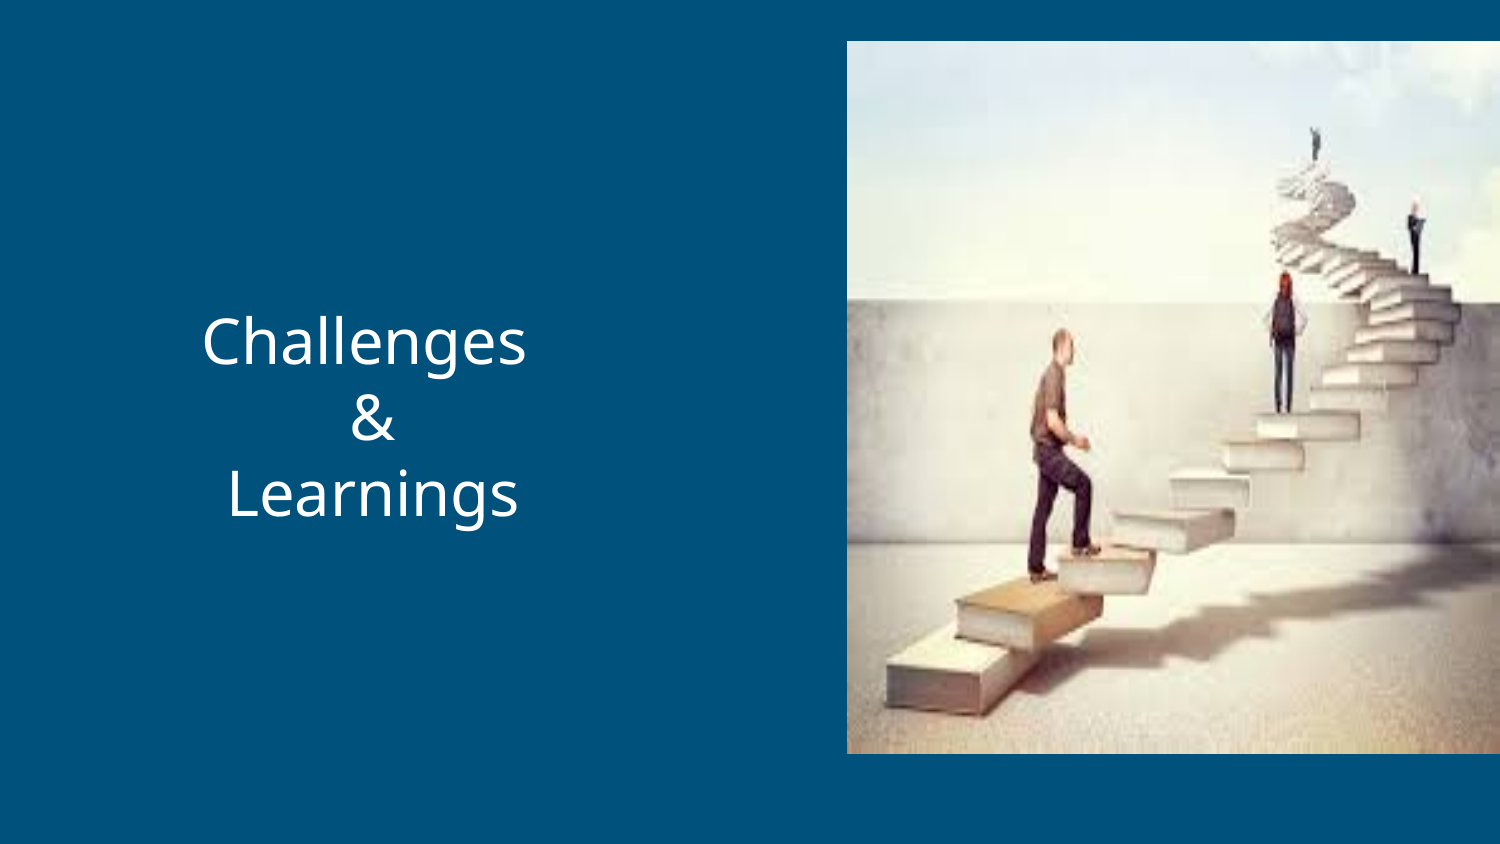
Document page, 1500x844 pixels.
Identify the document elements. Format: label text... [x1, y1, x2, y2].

list Challenges & Learnings [84, 134, 662, 697]
picture [848, 42, 1500, 753]
